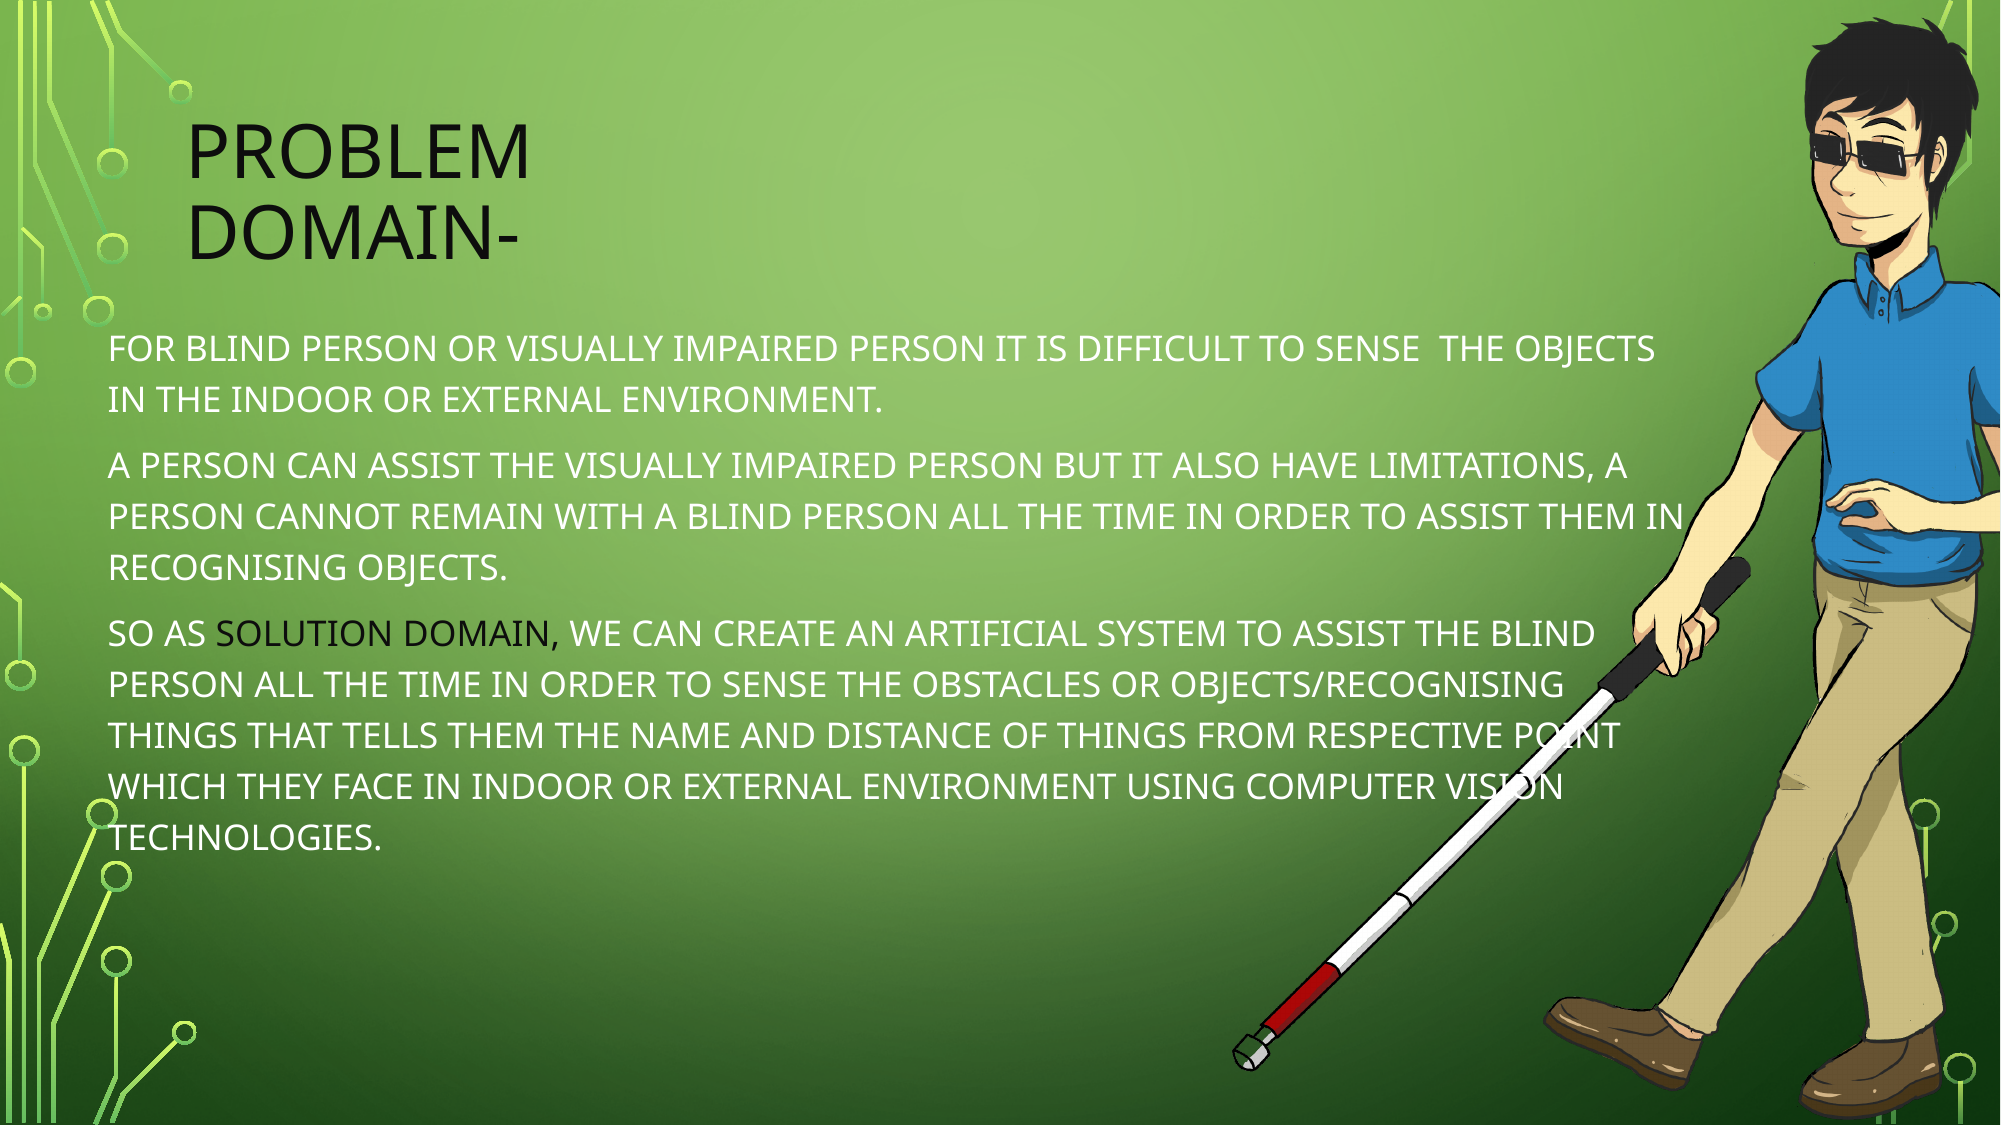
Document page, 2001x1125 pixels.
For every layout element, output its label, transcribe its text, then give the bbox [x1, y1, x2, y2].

title PROBLEM DOMAIN- [170, 134, 826, 256]
list FOR BLIND PERSON OR VISUALLY IMPAIRED PERSON IT IS DIFFICULT TO SENSE THE OBJECTS IN THE INDOOR OR EXTERNAL ENVIRONMENT. A PERSON CAN ASSIST THE VISUALLY IMPAIRED PERSON BUT IT ALSO HAVE LIMITATIONS, A PERSON CANNOT REMAIN WITH A BLIND PERSON ALL THE TIME IN ORDER TO ASSIST THEM IN RECOGNISING OBJECTS. SO AS SOLUTION DOMAIN, WE CAN CREATE AN ARTIFICIAL SYSTEM TO ASSIST THE BLIND PERSON ALL THE TIME IN ORDER TO SENSE THE OBSTACLES OR OBJECTS/RECOGNISING THINGS THAT TELLS THEM THE NAME AND DISTANCE OF THINGS FROM RESPECTIVE POINT WHICH THEY FACE IN INDOOR OR EXTERNAL ENVIRONMENT USING COMPUTER VISION TECHNOLOGIES. [92, 309, 1219, 869]
picture [1219, 4, 2000, 1125]
